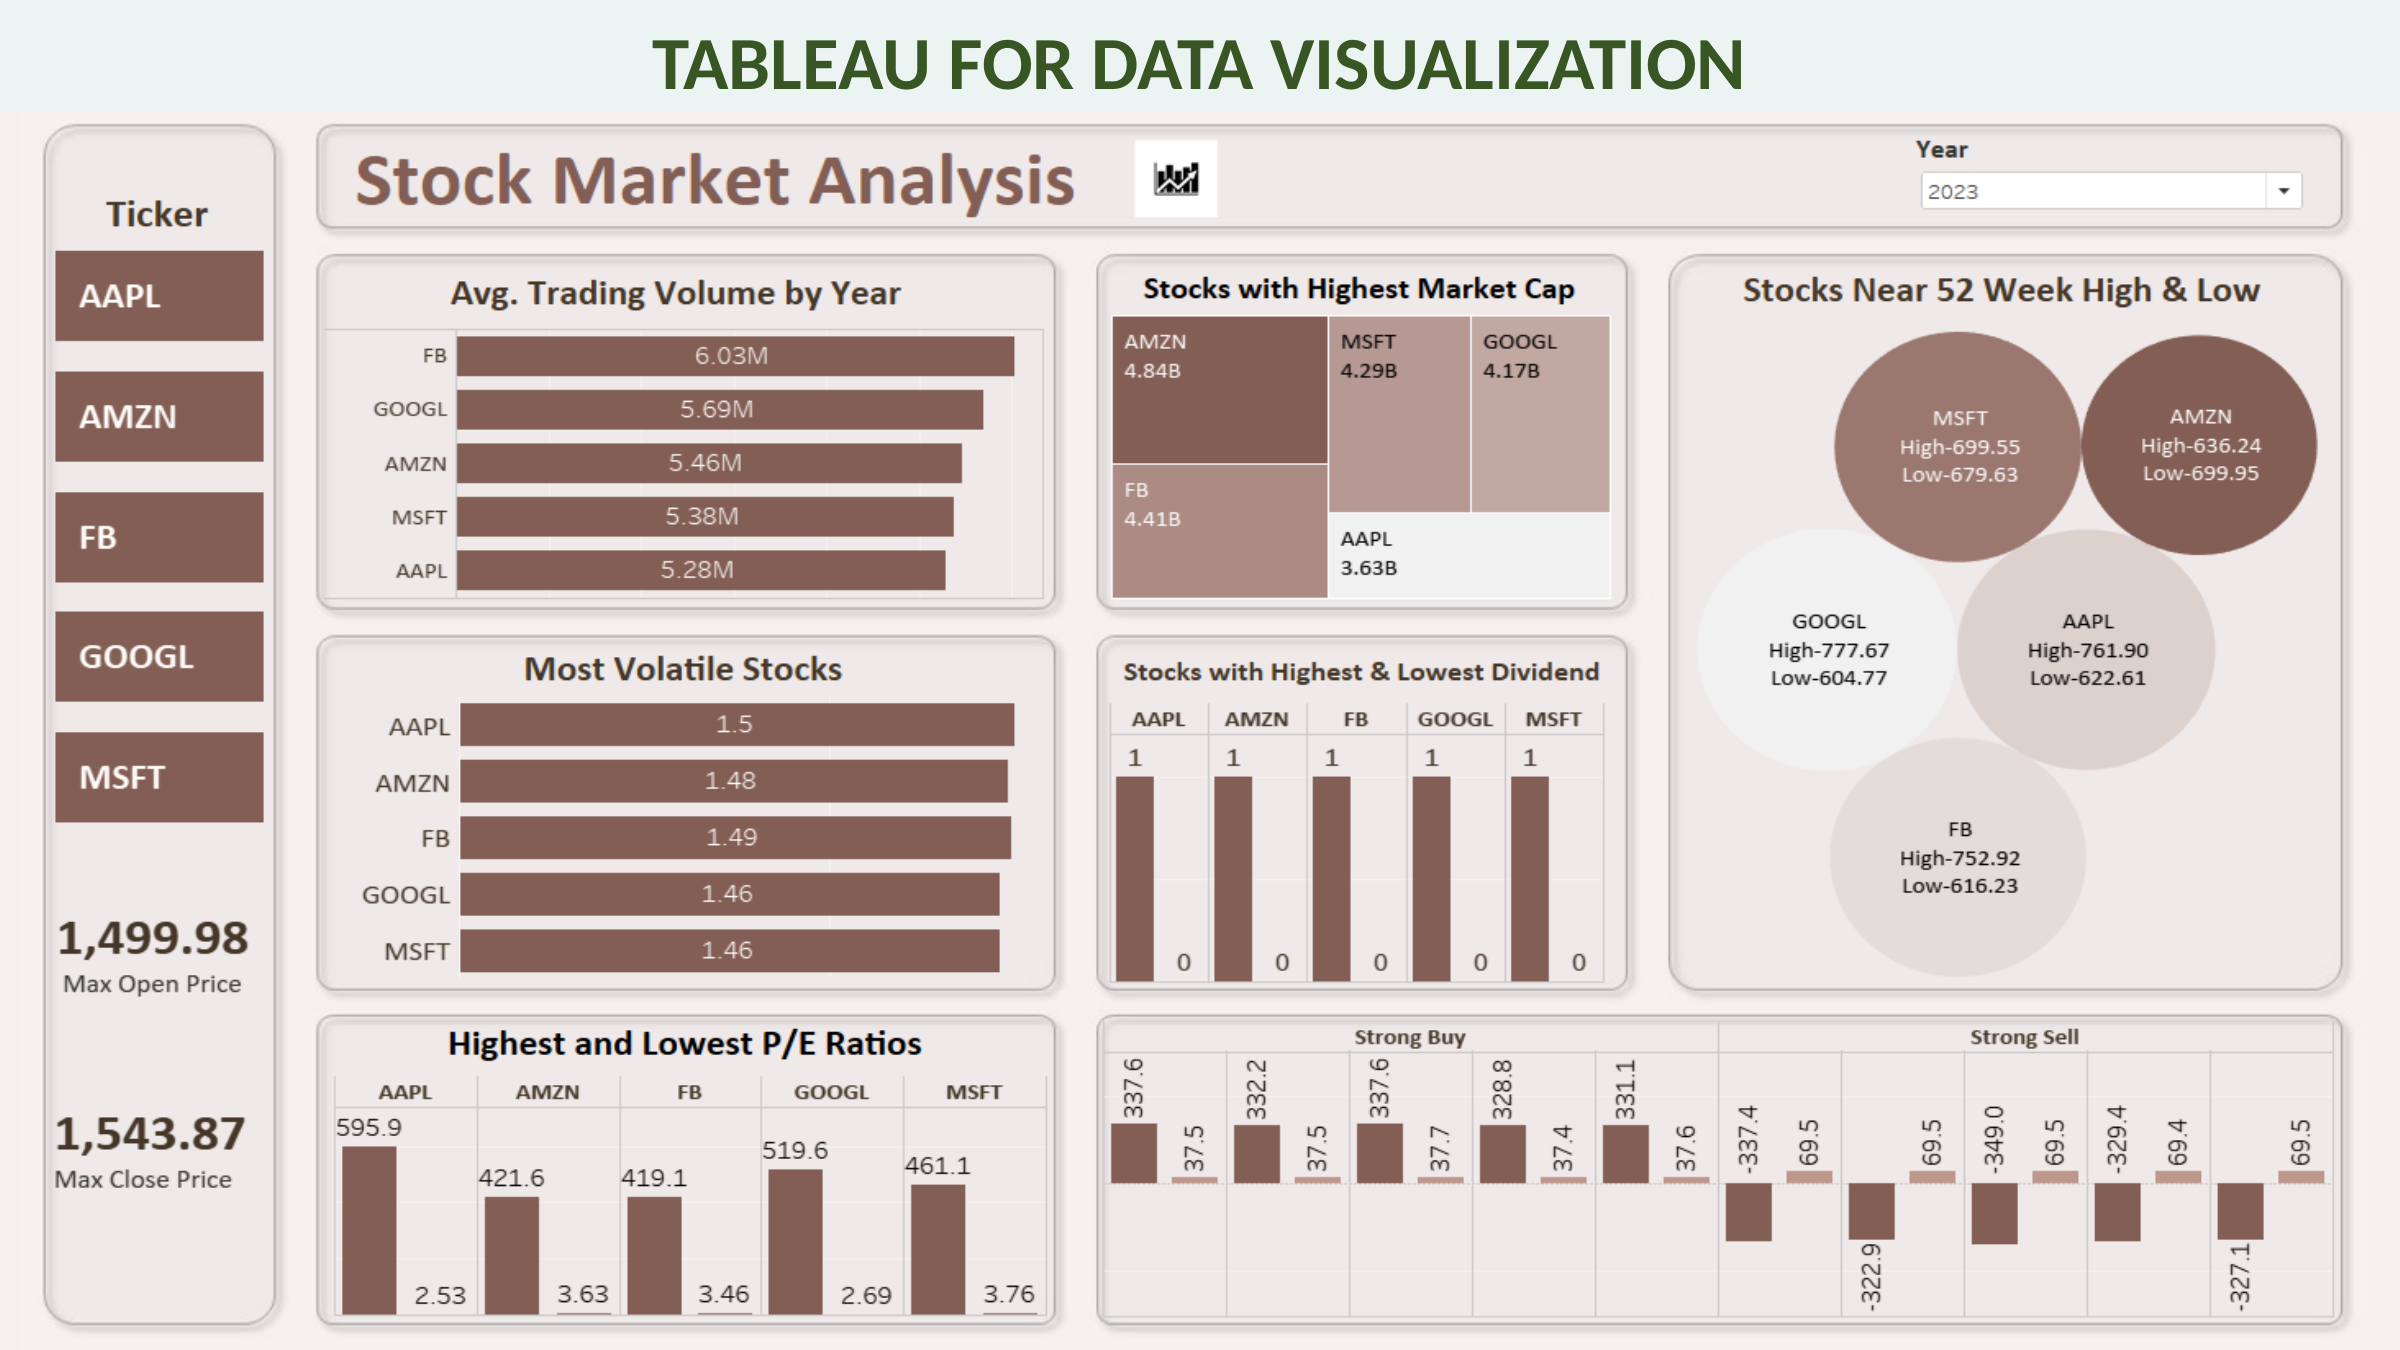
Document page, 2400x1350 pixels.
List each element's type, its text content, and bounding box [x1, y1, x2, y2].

picture [0, 112, 2400, 1350]
text_box TABLEAU FOR DATA VISUALIZATION [637, 6, 1763, 112]
text_box [0, 0, 2400, 112]
